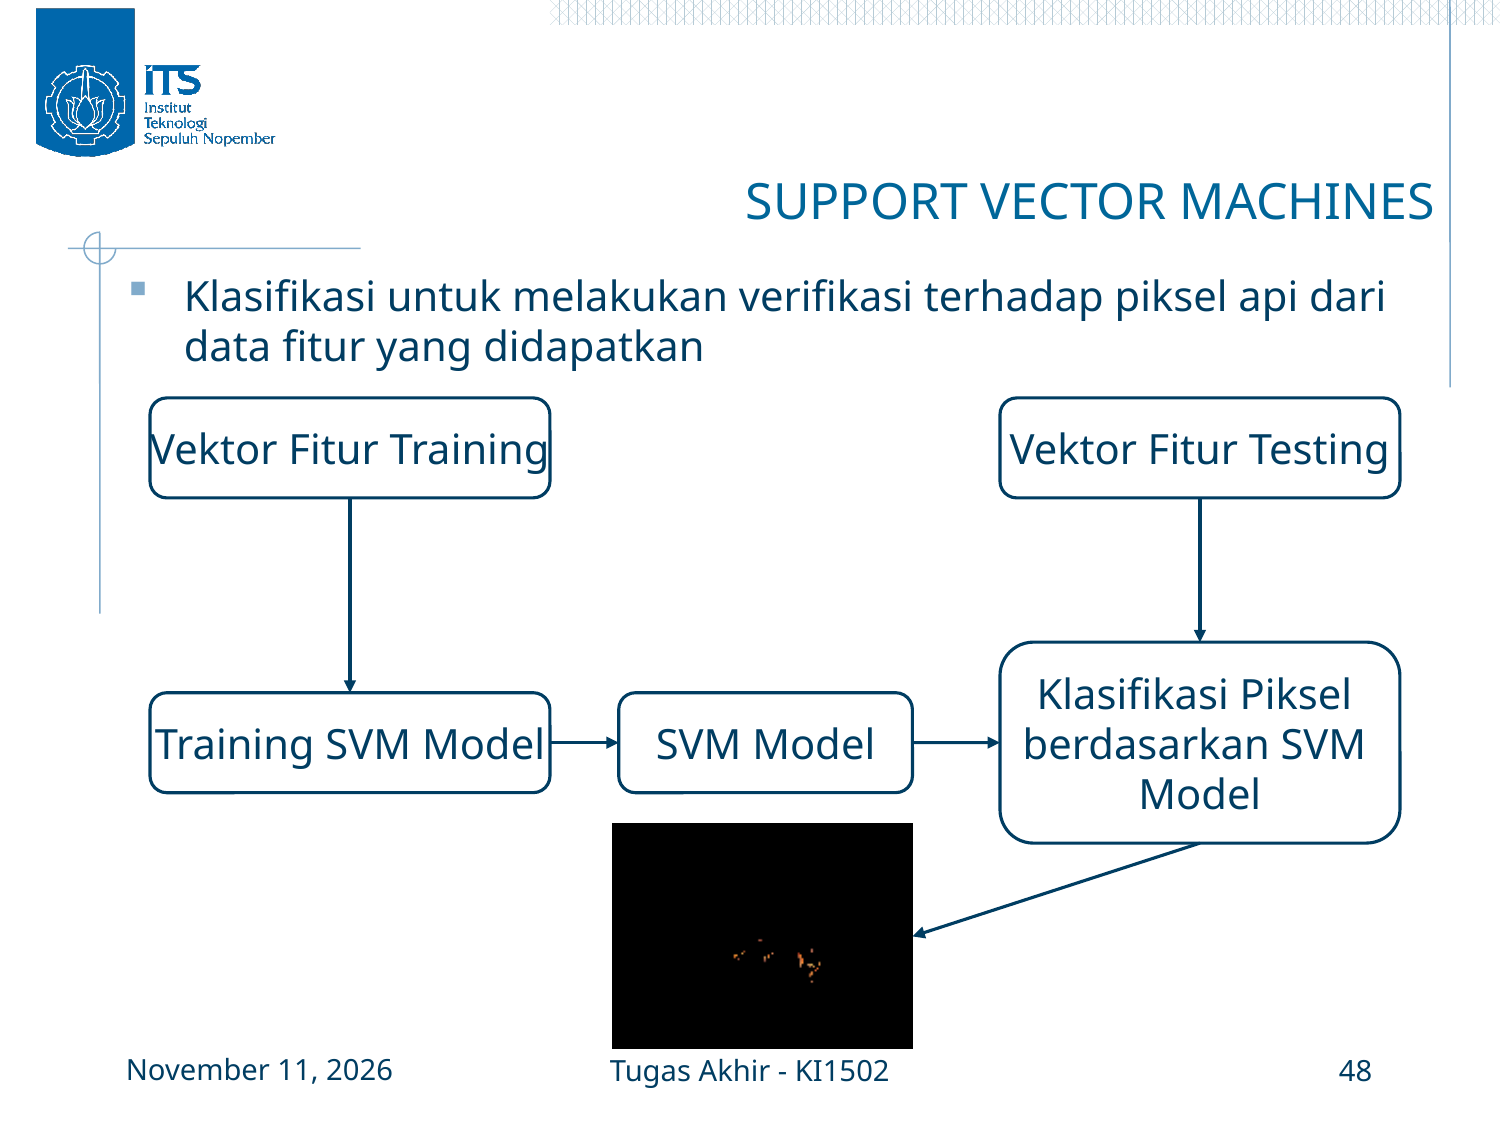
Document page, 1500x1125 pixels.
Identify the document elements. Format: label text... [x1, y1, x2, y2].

text_box Vektor Fitur Testing [999, 397, 1400, 498]
text_box SVM Model [618, 692, 913, 793]
text_box Vektor Fitur Training [150, 397, 550, 498]
title SUPPORT VECTOR MACHINES [174, 50, 1450, 238]
slide_number 48 [1074, 1025, 1388, 1100]
footer Tugas Akhir - KI1502 [512, 1025, 988, 1100]
text_box Klasifikasi Piksel berdasarkan SVM Model [999, 642, 1400, 844]
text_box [912, 843, 1200, 937]
picture [612, 823, 913, 1049]
picture [27, 0, 282, 165]
list Klasifikasi untuk melakukan verifikasi terhadap piksel api dari data fitur yang didapatkan [112, 262, 1413, 988]
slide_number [110, 1023, 424, 1099]
text_box Training SVM Model [150, 692, 550, 793]
